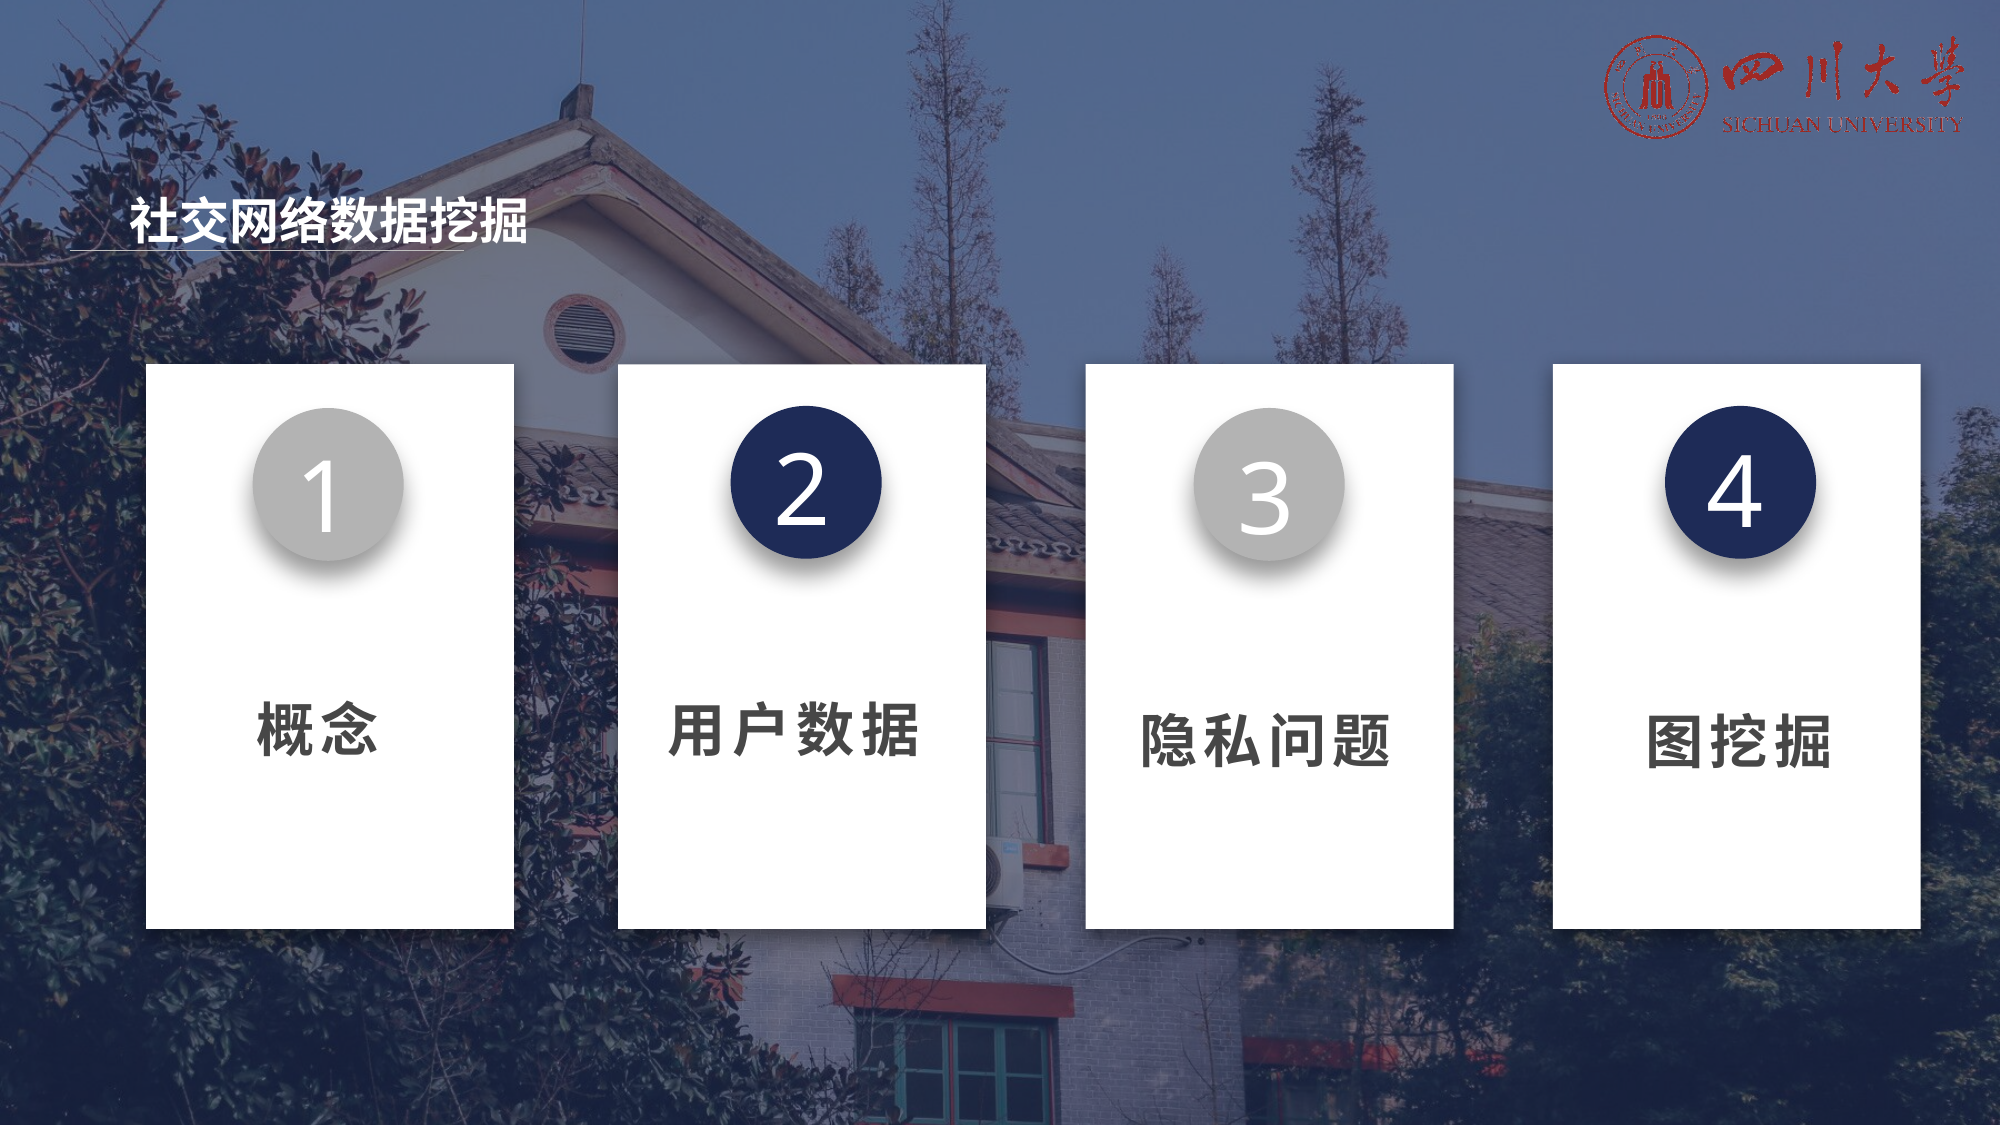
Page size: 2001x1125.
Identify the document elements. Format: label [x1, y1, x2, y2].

text_box [146, 364, 1921, 929]
picture [0, 0, 2000, 1125]
text_box [163, 405, 1943, 784]
